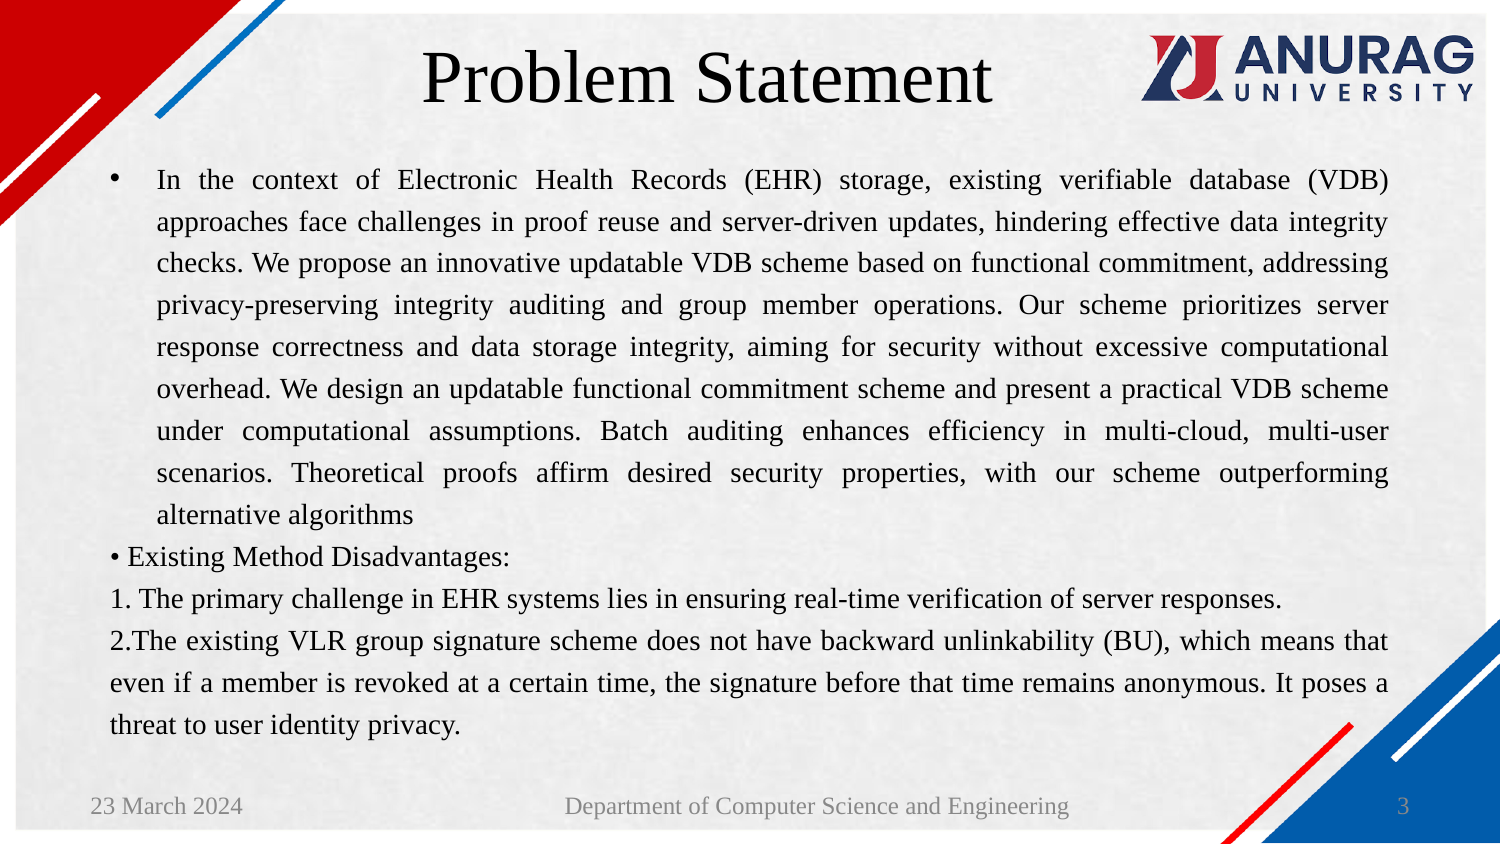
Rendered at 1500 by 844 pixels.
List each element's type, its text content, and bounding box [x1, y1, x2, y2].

slide_number 3 [1122, 782, 1425, 827]
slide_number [75, 782, 425, 827]
footer Department of Computer Science and Engineering [512, 782, 1122, 827]
text_box In the context of Electronic Health Records (EHR) storage, existing verifiable database (VDB) approaches face challenges in proof reuse and server-driven updates, hindering effective data integrity checks. We propose an innovative updatable VDB scheme based on functional commitment, addressing privacy-preserving integrity auditing and group member operations. Our scheme prioritizes server response correctness and data storage integrity, aiming for security without excessive computational overhead. We design an updatable functional commitment scheme and present a practical VDB scheme under computational assumptions. Batch auditing enhances efficiency in multi-cloud, multi-user scenarios. Theoretical proofs affirm desired security properties, with our scheme outperforming alternative algorithms • Existing Method Disadvantages: 1. The primary challenge in EHR systems lies in ensuring real-time verification of server responses. 2.The existing VLR group signature scheme does not have backward unlinkability (BU), which means that even if a member is revoked at a certain time, the signature before that time remains anonymous. It poses a threat to user identity privacy. [95, 145, 1405, 728]
picture [0, 0, 1500, 844]
title Problem Statement [248, 21, 1167, 125]
